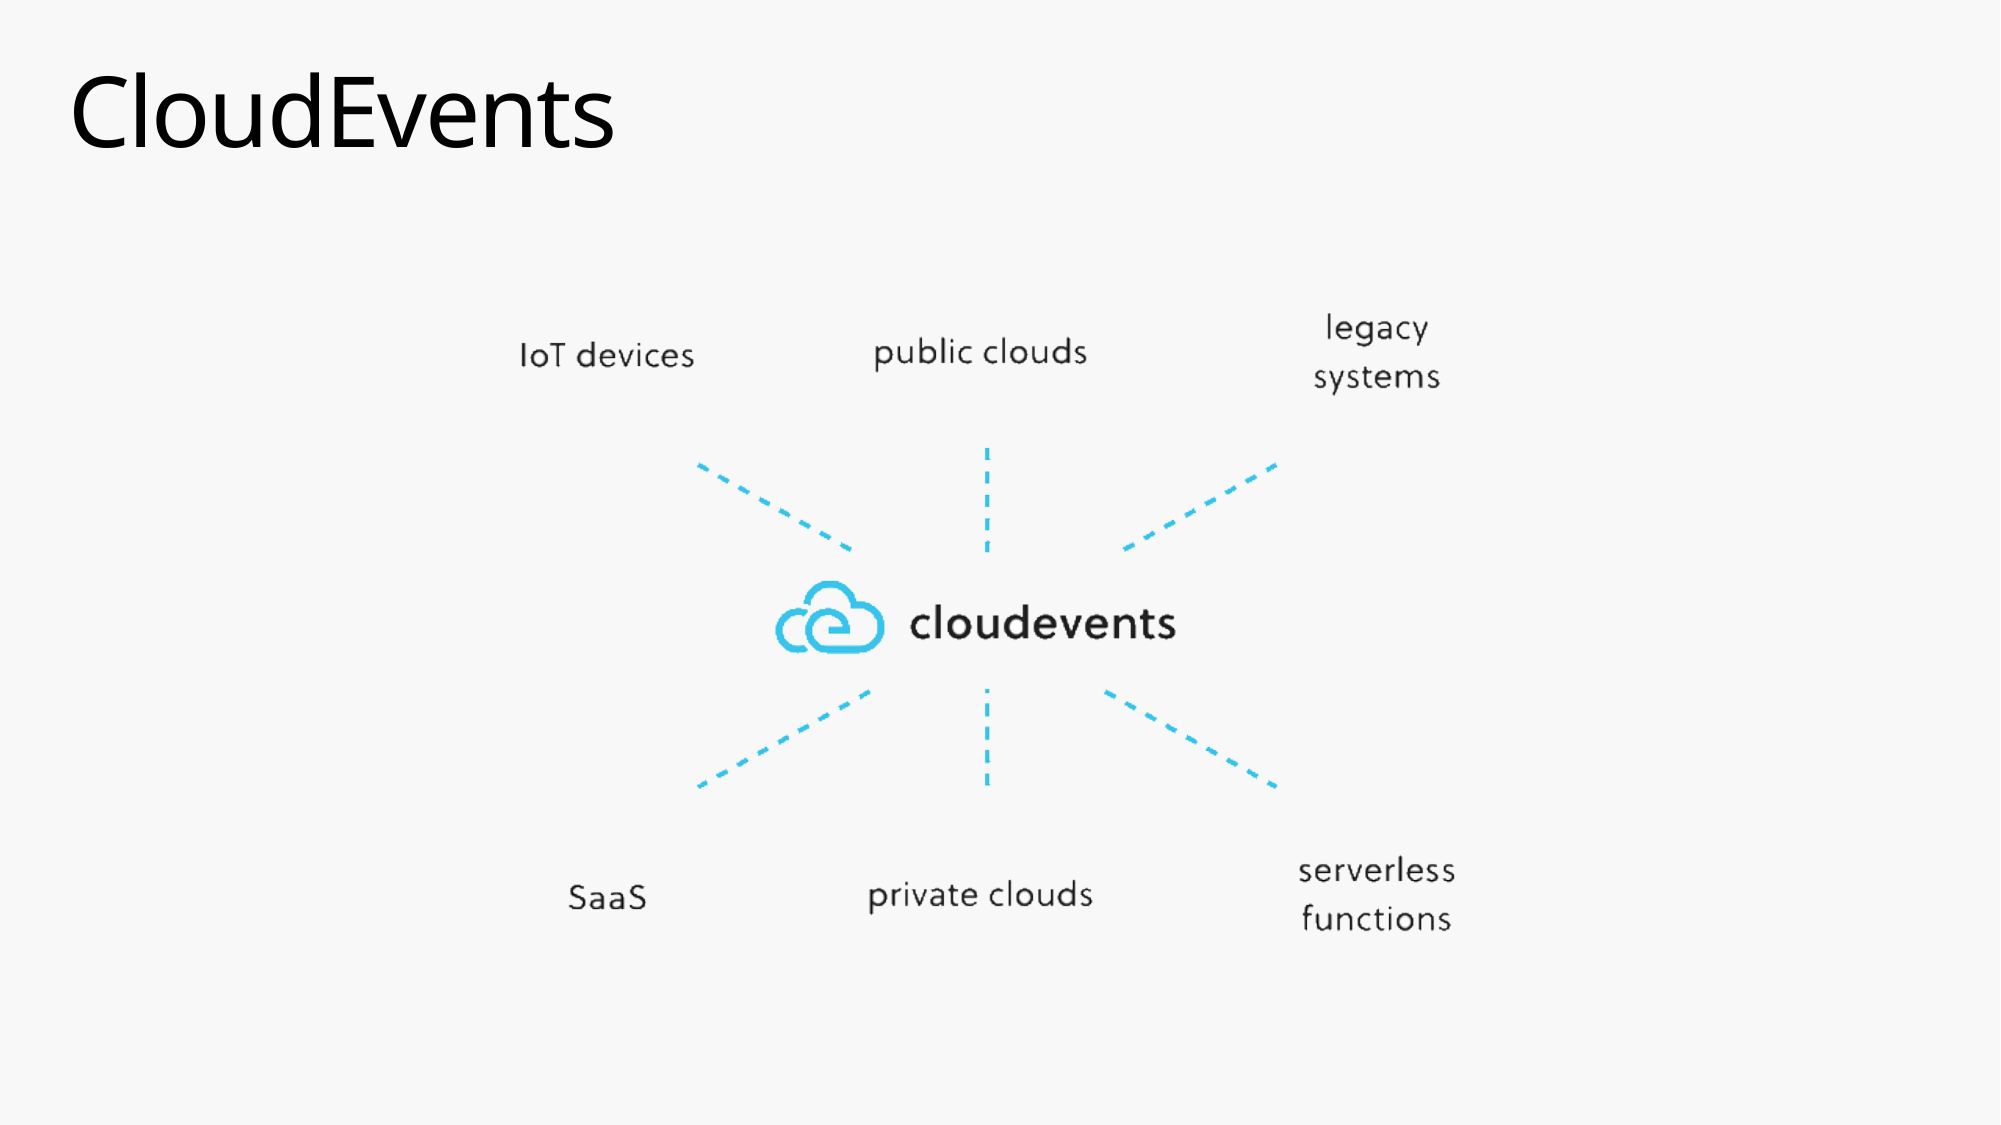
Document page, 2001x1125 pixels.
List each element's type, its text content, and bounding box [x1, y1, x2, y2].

picture [417, 232, 1583, 1002]
title CloudEvents [44, 47, 1957, 196]
